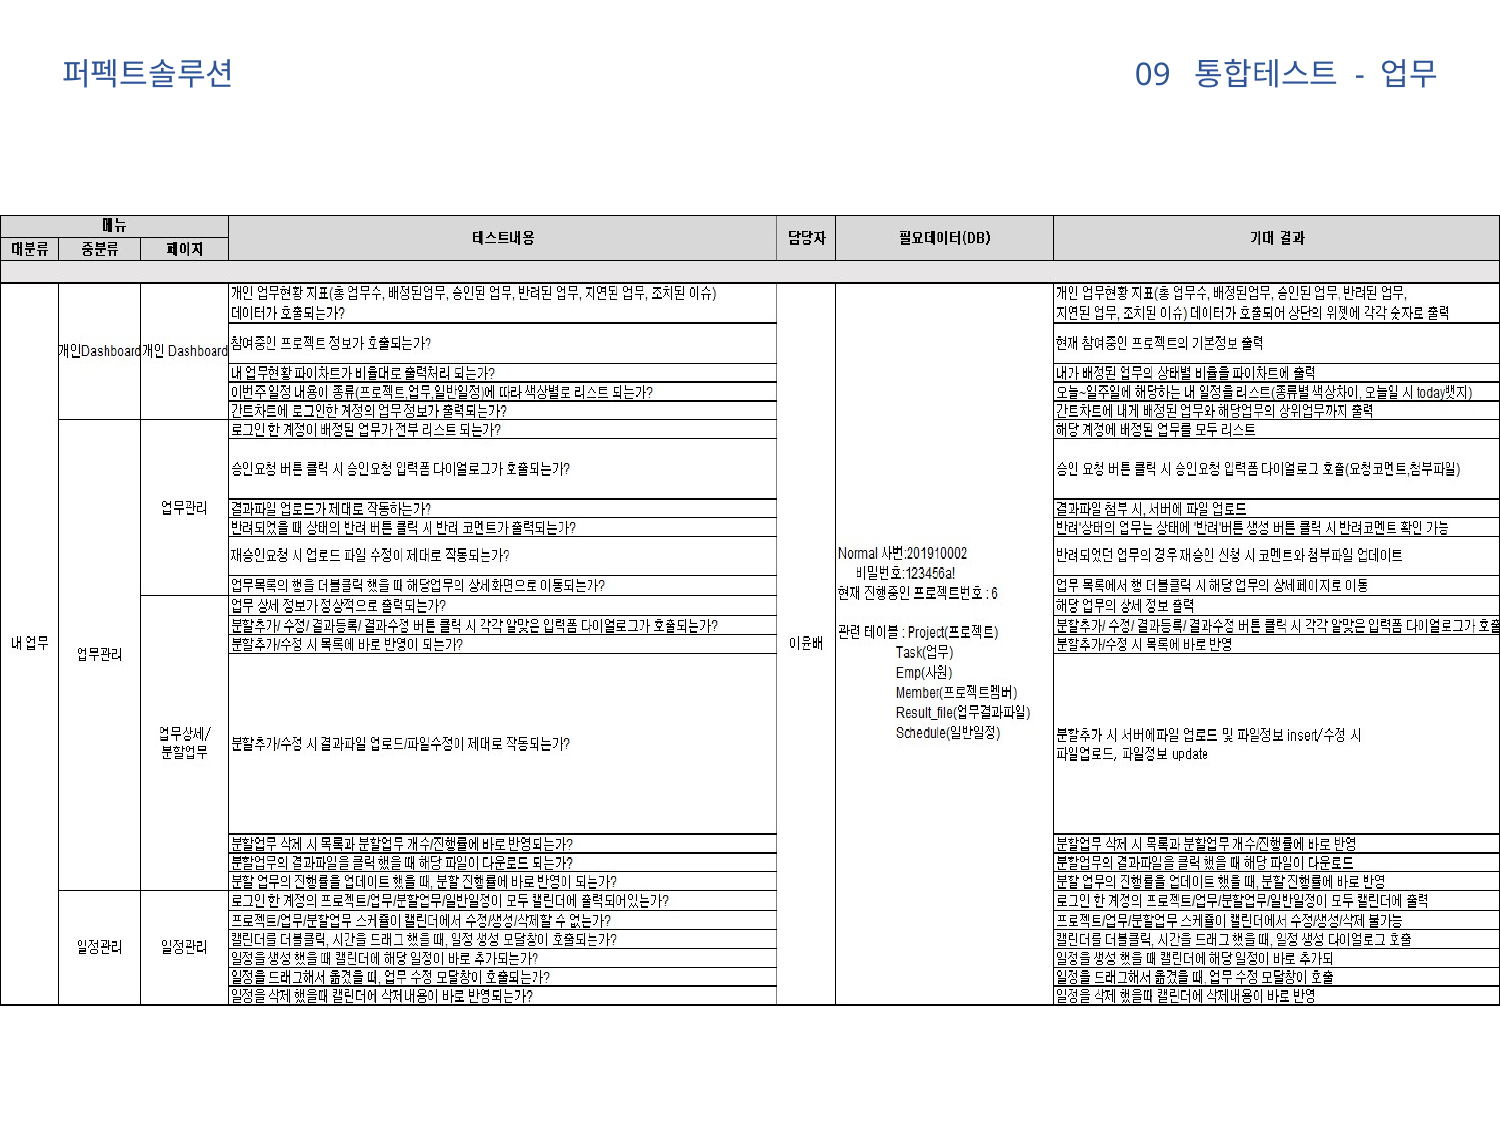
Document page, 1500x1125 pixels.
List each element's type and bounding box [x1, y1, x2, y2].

text_box [47, 47, 488, 100]
picture [0, 215, 1500, 1006]
text_box [1012, 47, 1453, 100]
